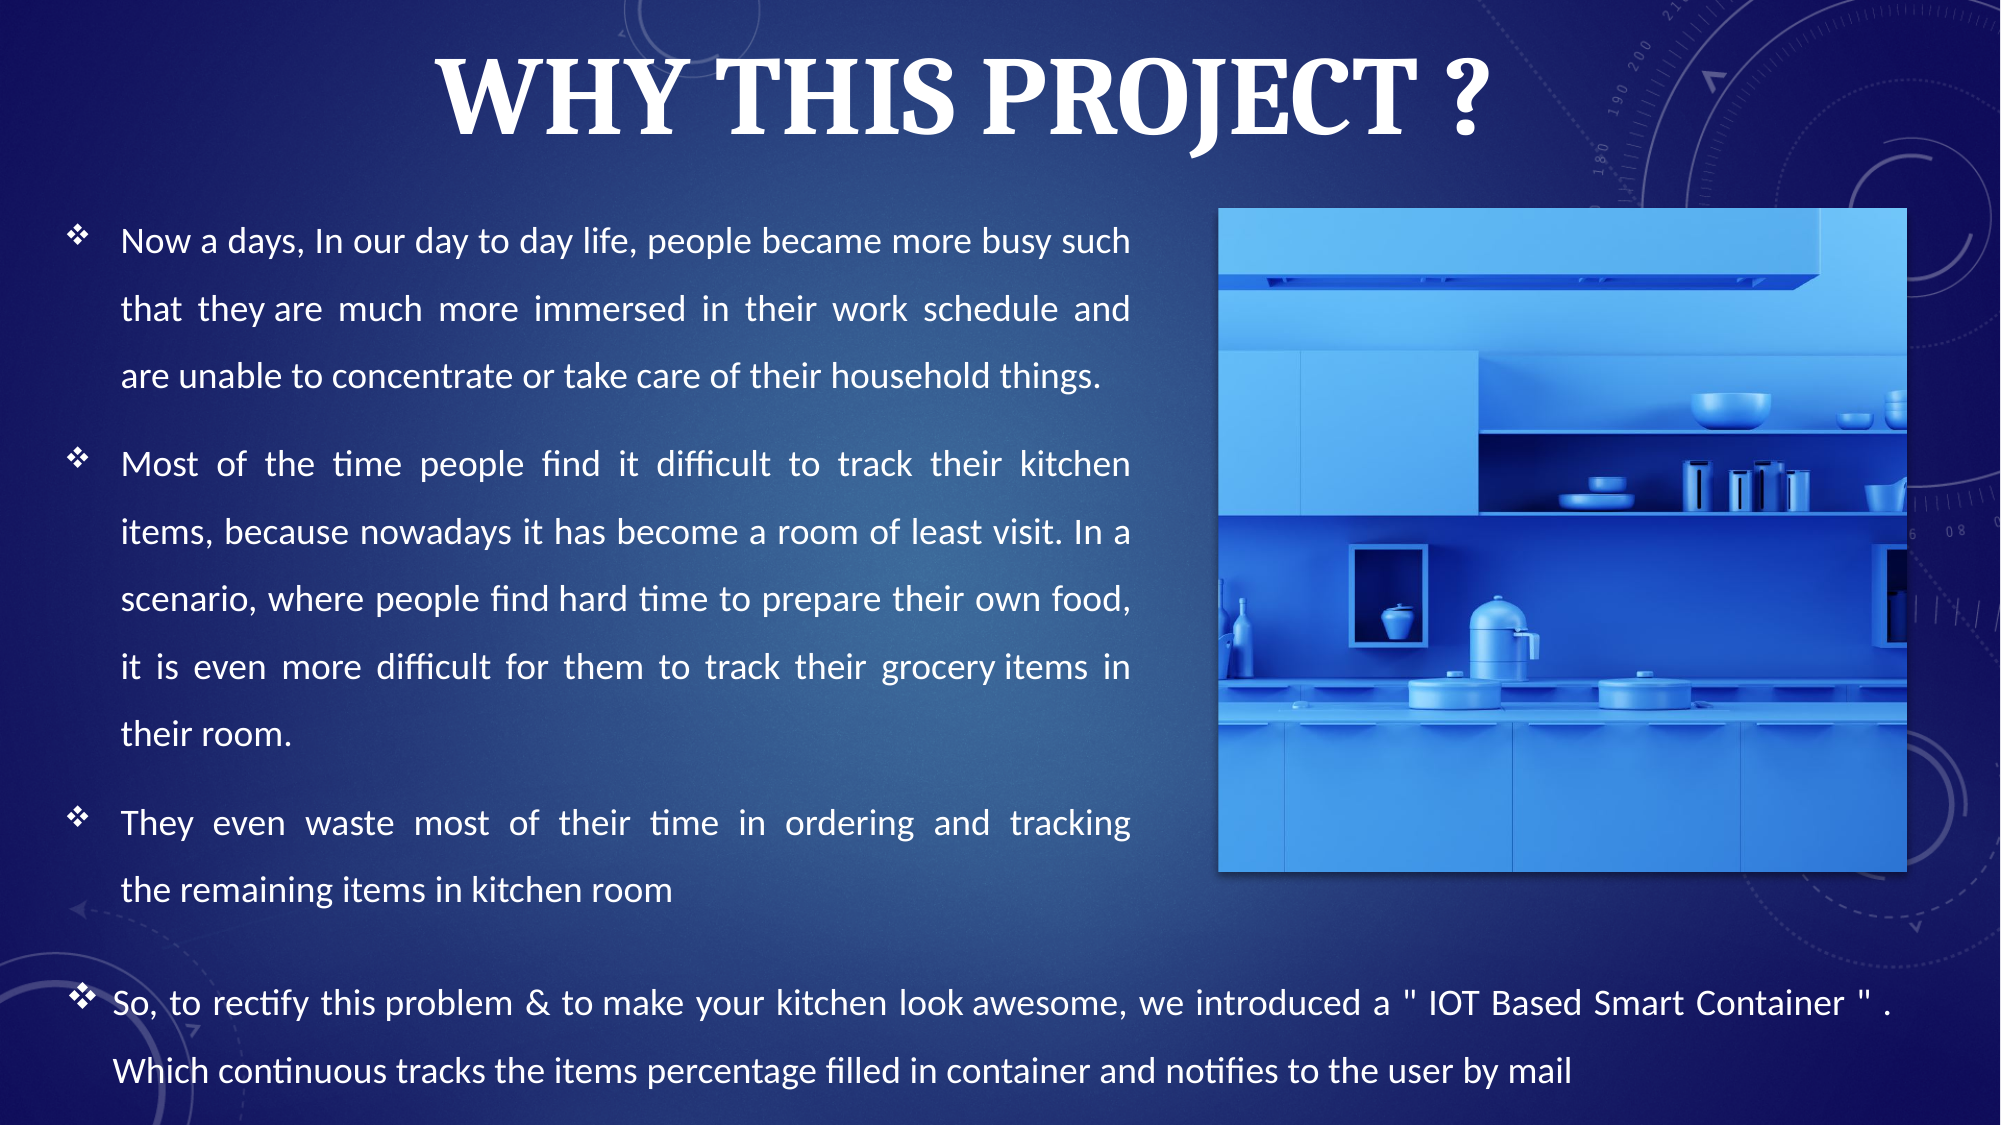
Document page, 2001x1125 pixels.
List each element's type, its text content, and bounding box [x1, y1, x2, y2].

text_box WHY THIS PROJECT ? [290, 14, 1615, 165]
text_box Now a days, In our day to day life, people became more busy such that they are much more immersed in their work schedule and are unable to concentrate or take care of their household things. Most of the time people find it difficult to track their kitchen items, because nowadays it has become a room of least visit. In a scenario, where people find hard time to prepare their own food, it is even more difficult for them to track their grocery items in their room. They even waste most of their time in ordering and tracking the remaining items in kitchen room [49, 185, 1147, 852]
picture [0, 0, 2000, 1125]
text_box So, to rectify this problem & to make your kitchen look awesome, we introduced a " IOT Based Smart Container " . Which continuous tracks the items percentage filled in container and notifies to the user by mail [50, 948, 1908, 1099]
